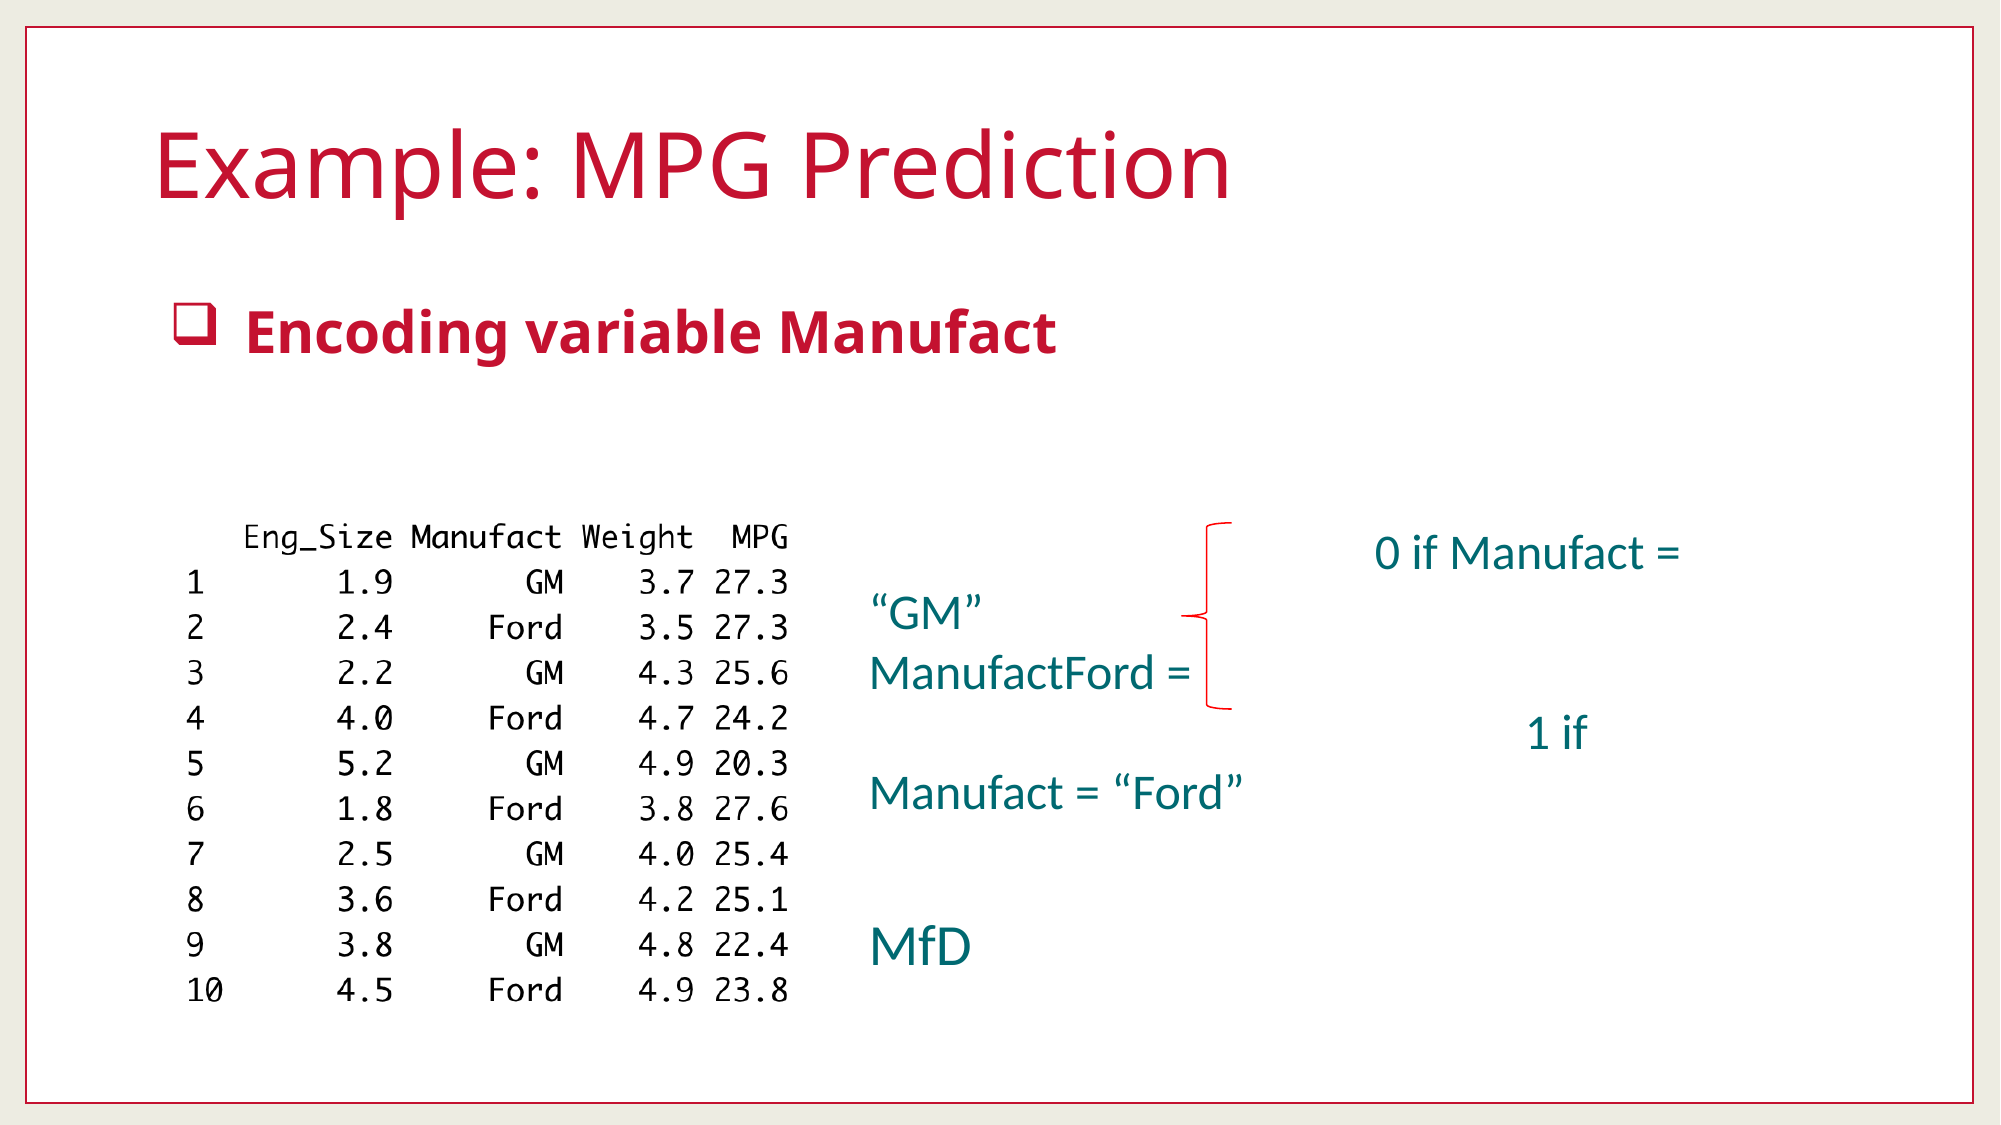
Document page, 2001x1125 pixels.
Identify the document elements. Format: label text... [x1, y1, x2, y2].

text_box MfD [859, 899, 1854, 985]
picture [180, 511, 855, 1011]
text_box 0 if Manufact = “GM” ManufactFord = 1 if Manufact = “Ford” [856, 512, 1786, 827]
title Example: MPG Prediction [137, 59, 1945, 278]
list Encoding variable Manufact [154, 296, 1972, 1010]
text_box [1181, 522, 1232, 710]
